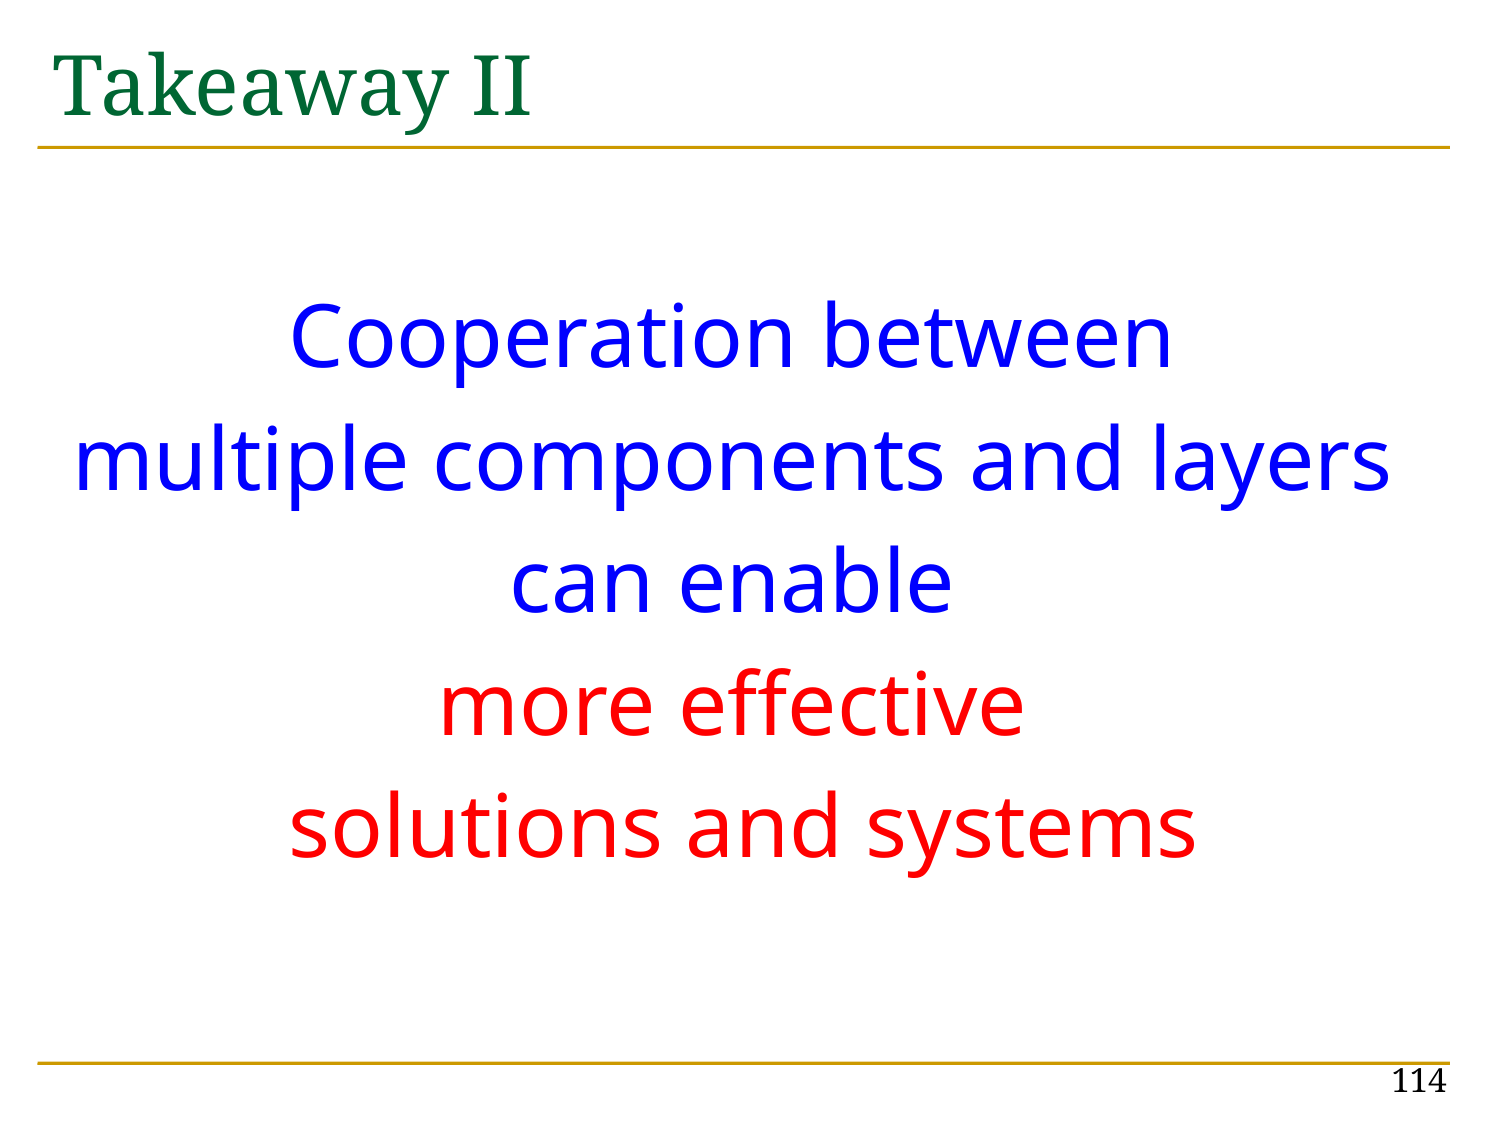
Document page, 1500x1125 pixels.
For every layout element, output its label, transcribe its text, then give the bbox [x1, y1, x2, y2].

slide_number 114 [1111, 1036, 1462, 1112]
list Cooperation between multiple components and layers can enable more effective solutions and systems [37, 272, 1450, 1125]
title Takeaway II [37, 24, 1450, 200]
